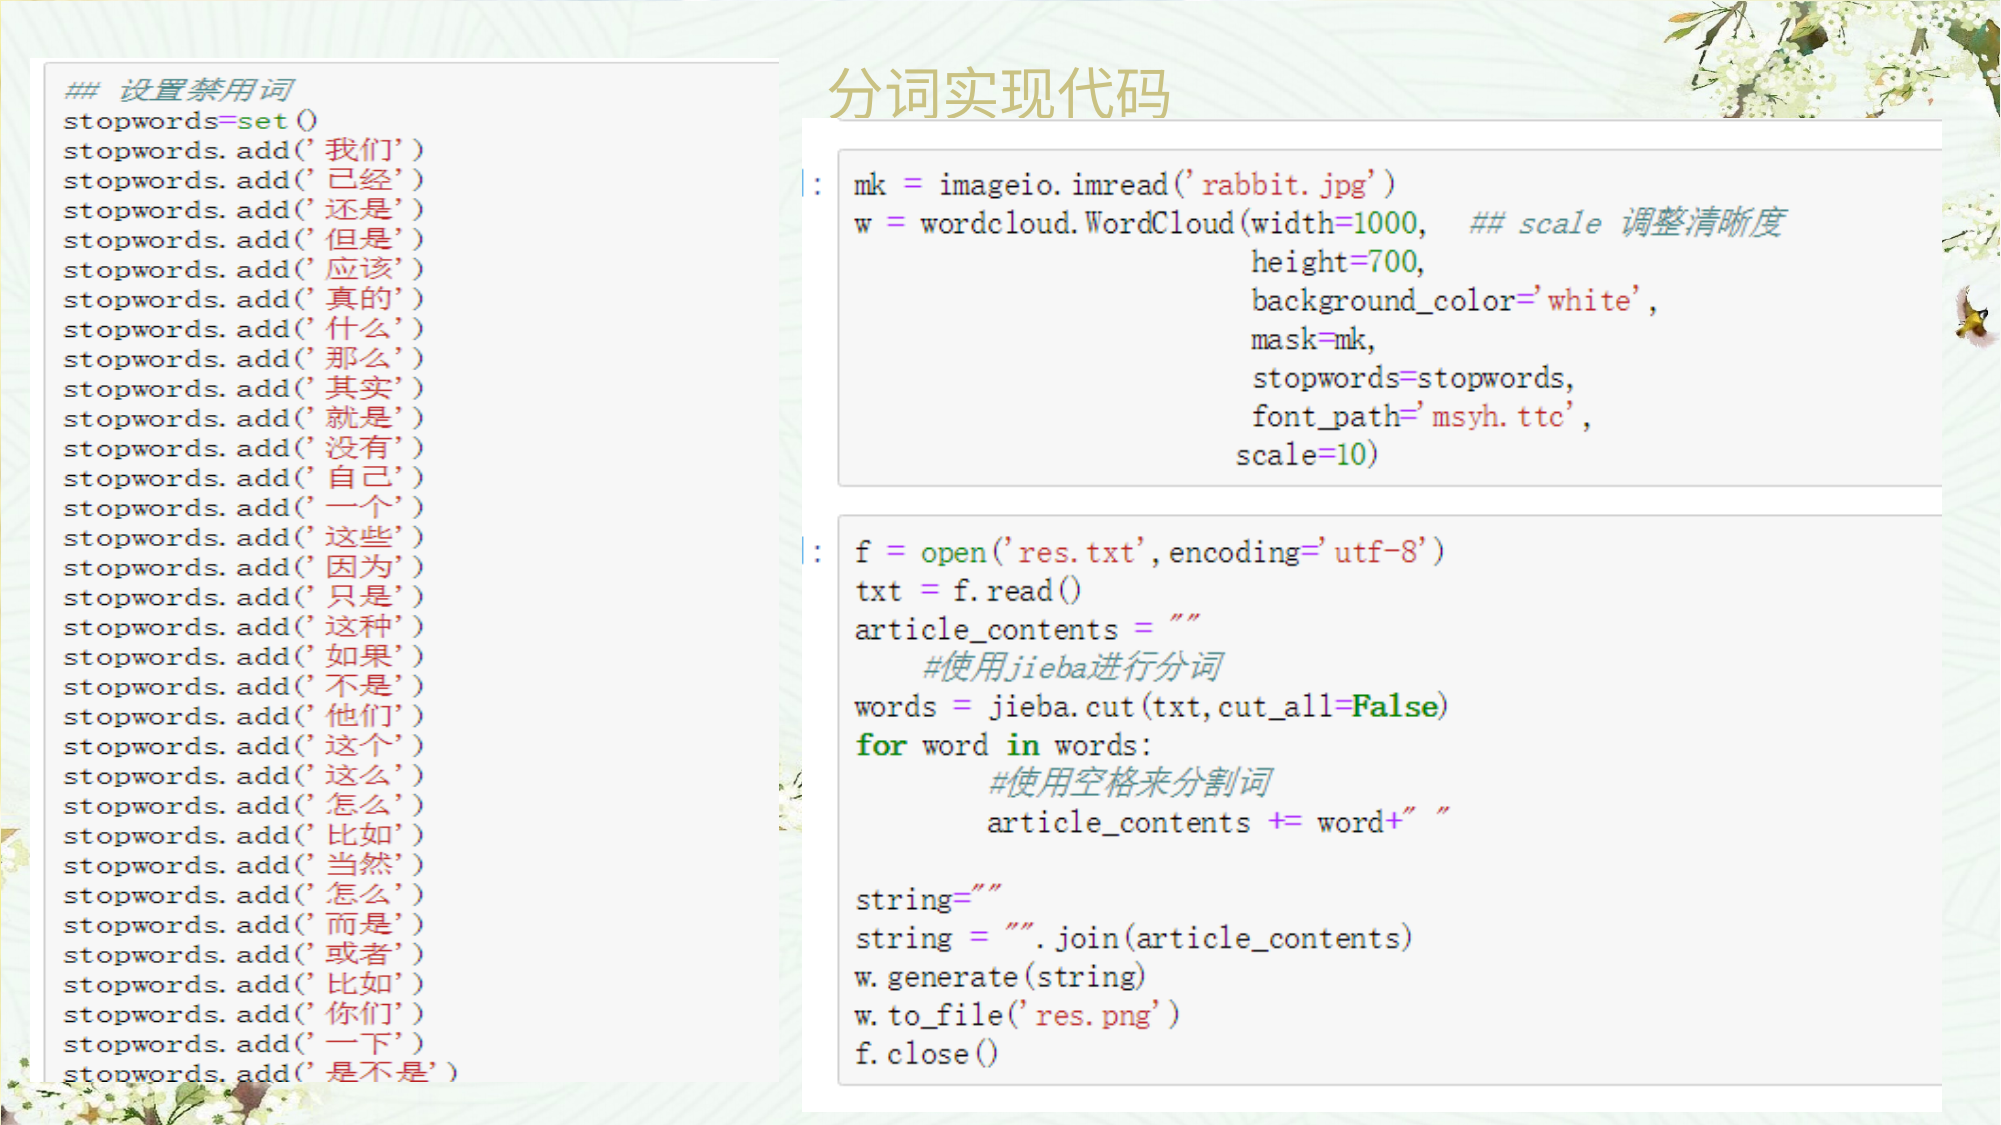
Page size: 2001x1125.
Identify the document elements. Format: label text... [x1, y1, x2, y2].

picture [0, 0, 2001, 1125]
text_box 分词实现代码 [779, 58, 1617, 136]
